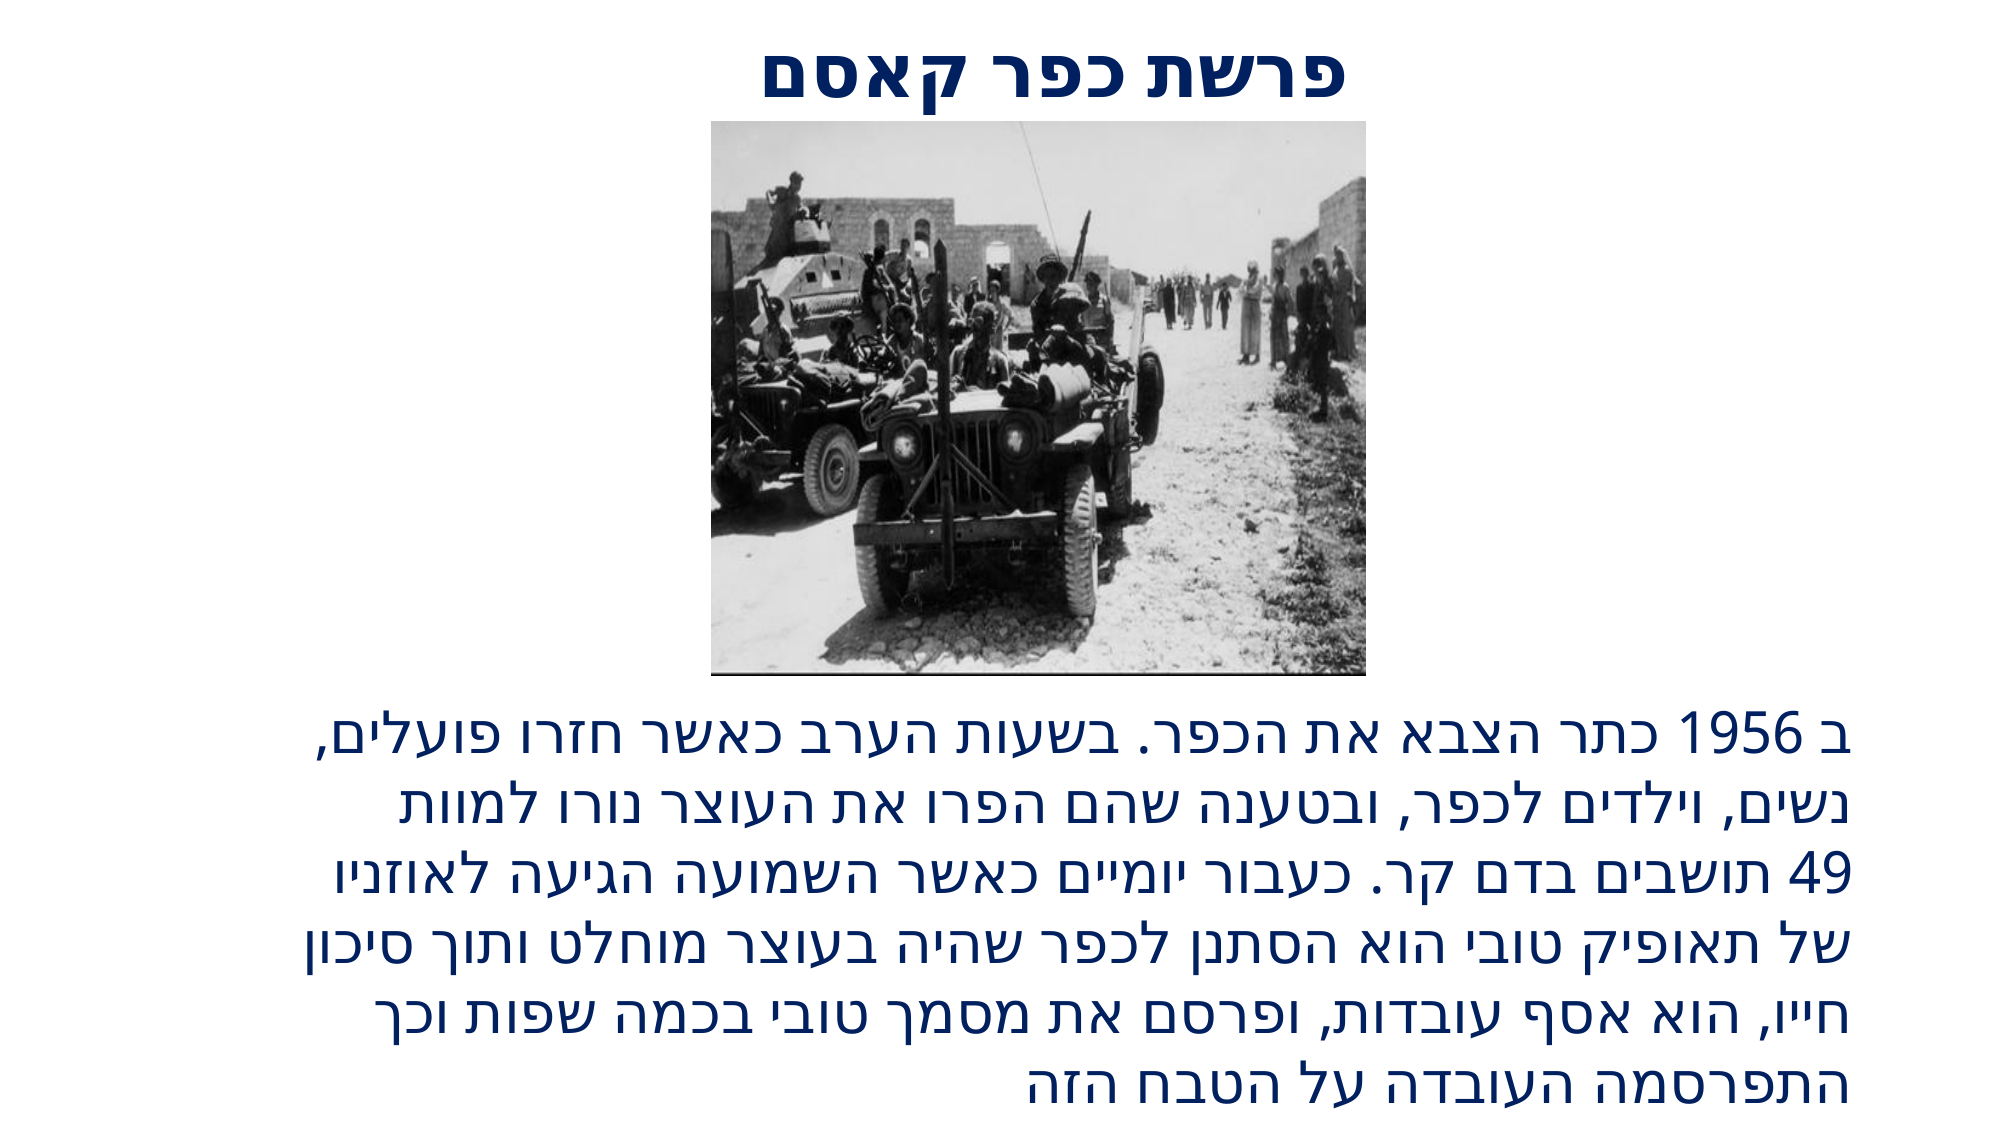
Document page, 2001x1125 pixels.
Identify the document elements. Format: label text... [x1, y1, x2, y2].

text_box פרשת כפר קאסם [743, 15, 1365, 121]
text_box ב 1956 כתר הצבא את הכפר. בשעות הערב כאשר חזרו פועלים, נשים, וילדים לכפר, ובטענה שהם הפרו את העוצר נורו למוות 49 תושבים בדם קר. כעבור יומיים כאשר השמועה הגיעה לאוזניו של תאופיק טובי הוא הסתנן לכפר שהיה בעוצר מוחלט ותוך סיכון חייו, הוא אסף עובדות, ופרסם את מסמך טובי בכמה שפות וכך התפרסמה העובדה על הטבח הזה [287, 687, 1869, 1123]
picture [711, 121, 1366, 676]
